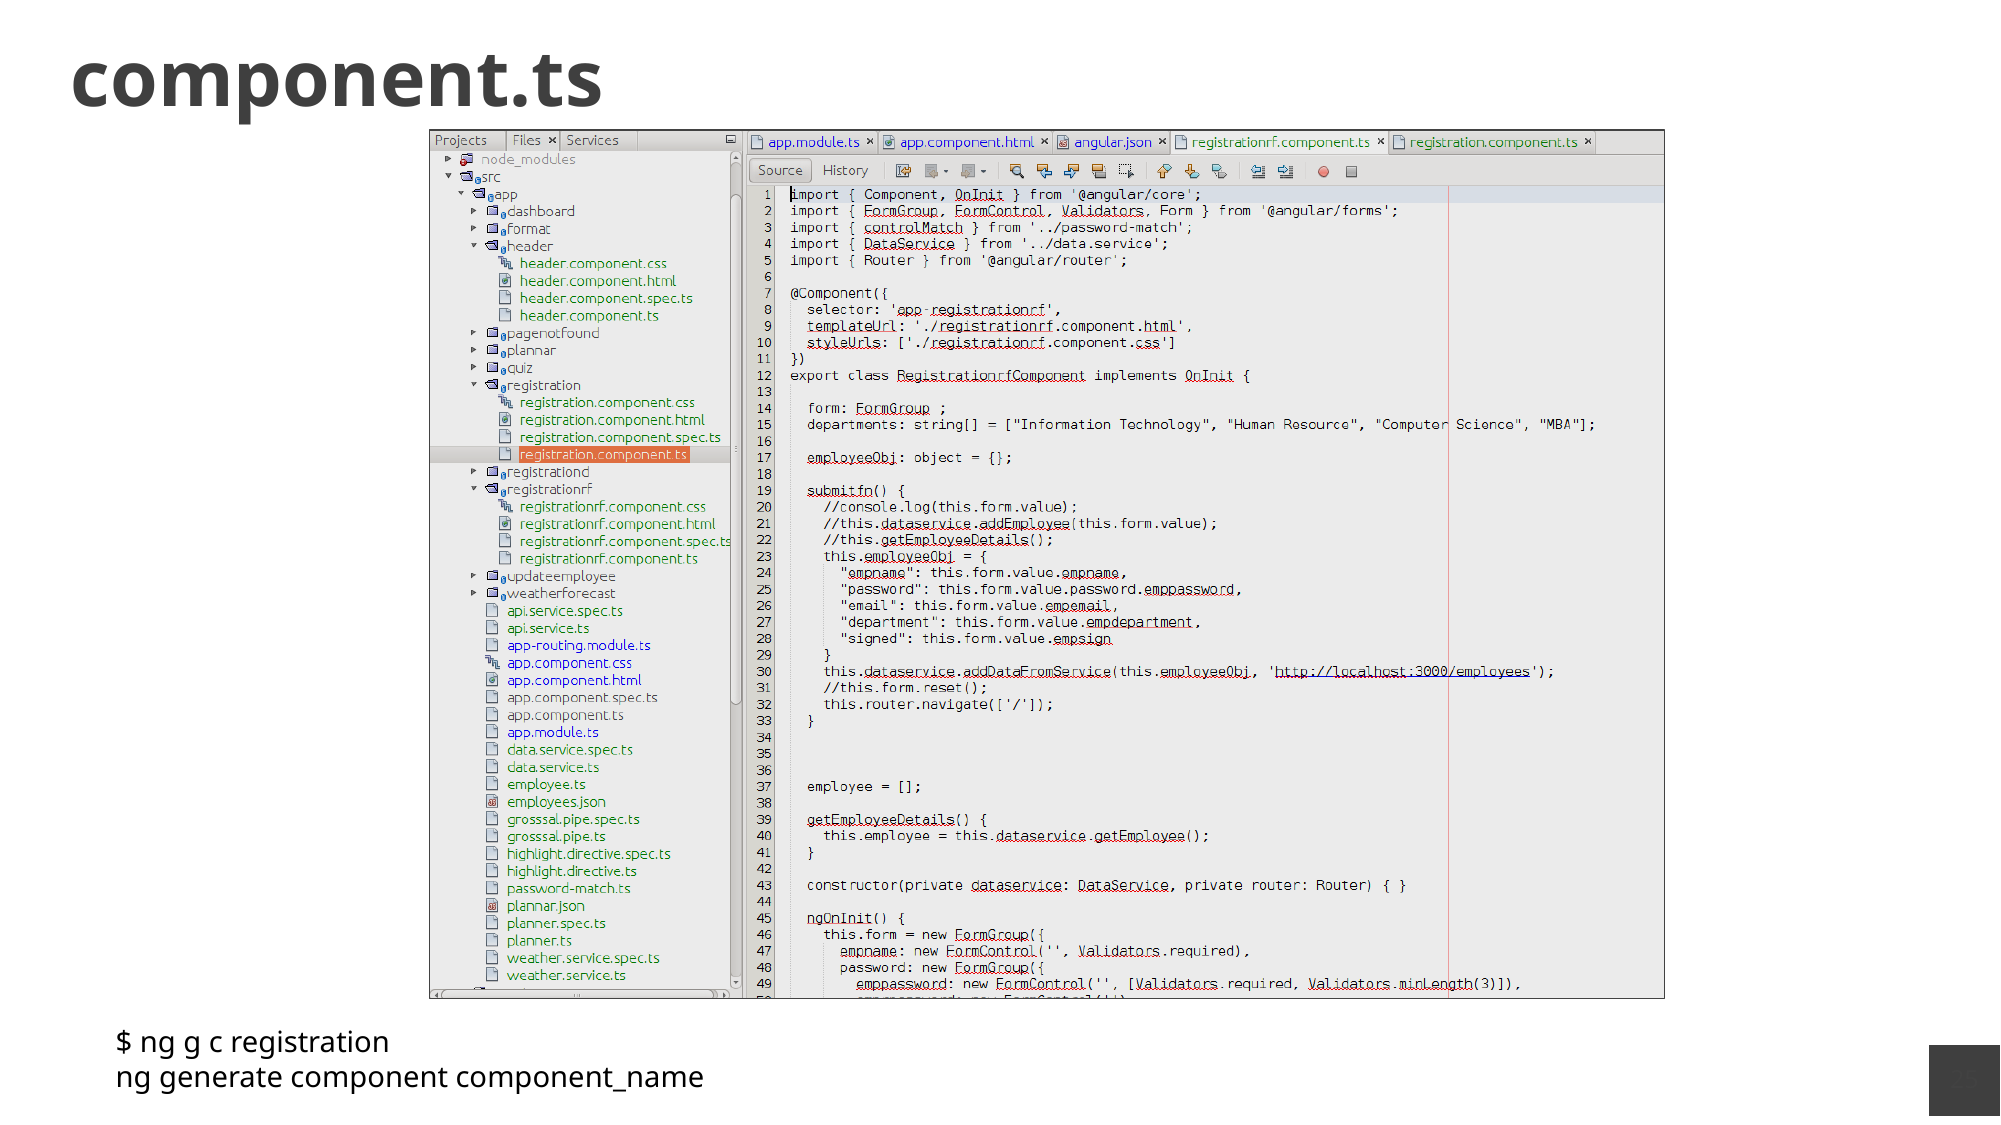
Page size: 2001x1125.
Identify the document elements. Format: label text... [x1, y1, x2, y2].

text_box $ ng g c registration ng generate component component_name [100, 1008, 1041, 1106]
title component.ts [70, 45, 1930, 117]
picture [429, 130, 1664, 999]
slide_number ‹#› [1929, 1045, 2000, 1116]
